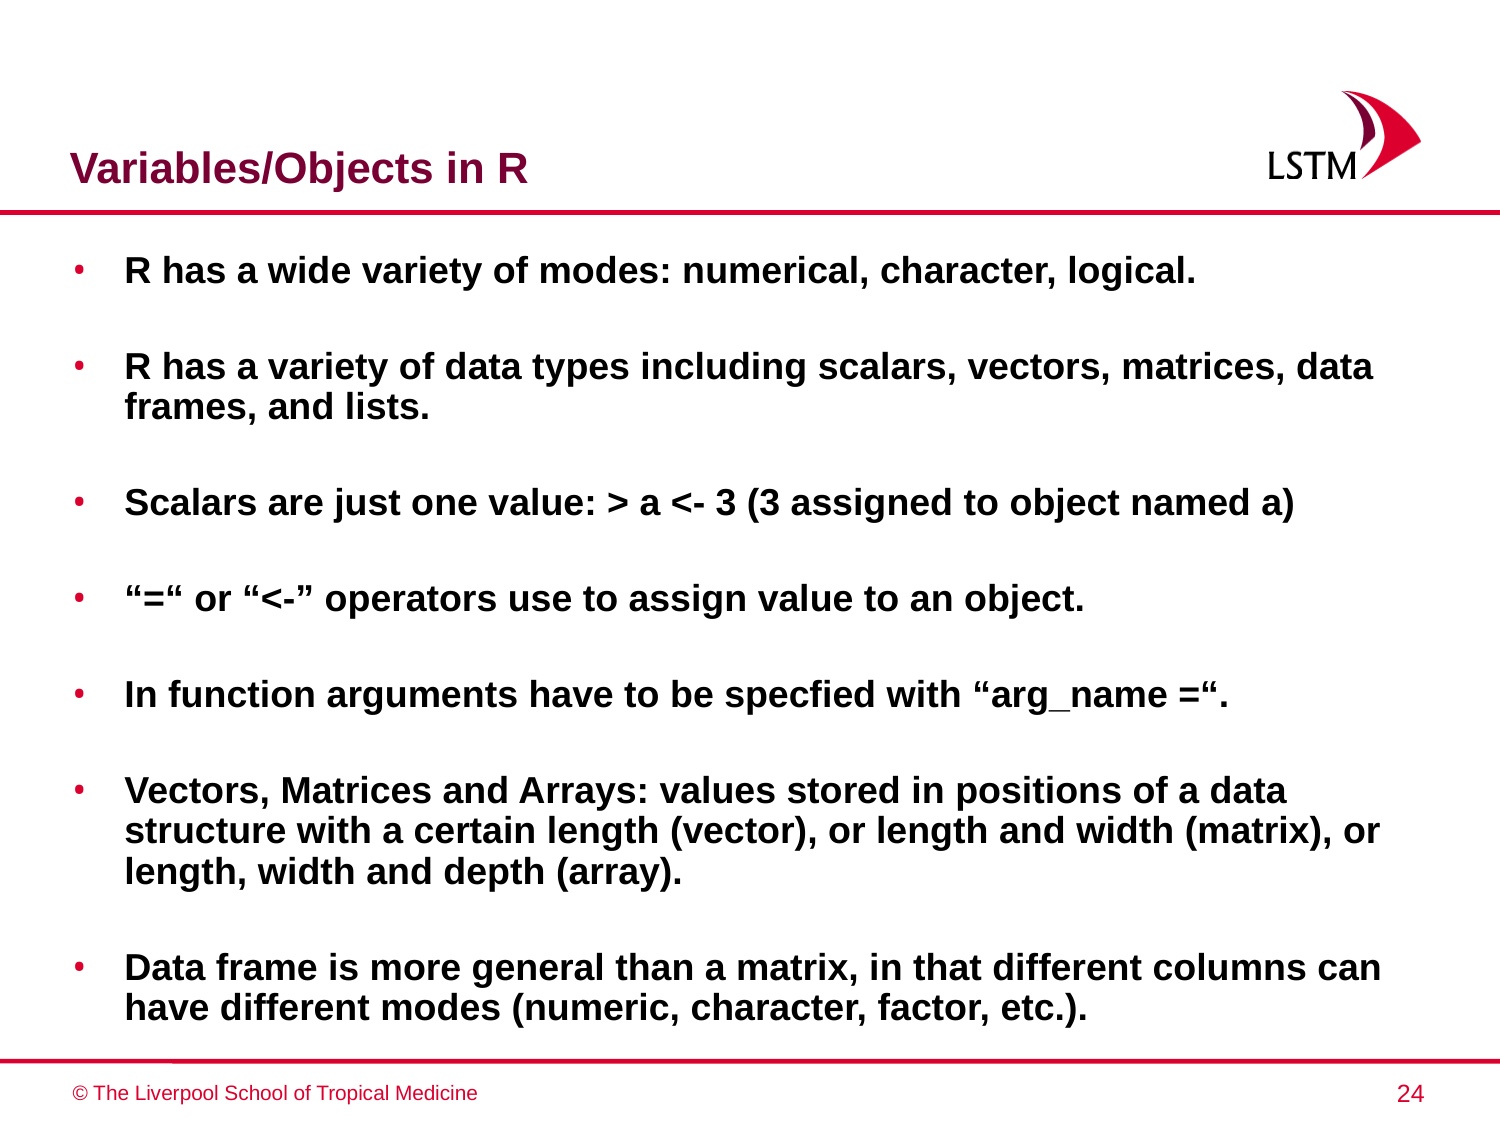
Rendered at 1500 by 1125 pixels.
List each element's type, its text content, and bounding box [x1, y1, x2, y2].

title Variables/Objects in R [54, 99, 1118, 201]
picture [1269, 91, 1421, 179]
list R has a wide variety of modes: numerical, character, logical. R has a variety of data types including scalars, vectors, matrices, data frames, and lists. Scalars are just one value: > a <- 3 (3 assigned to object named a) “=“ or “<-” operators use to assign value to an object. In function arguments have to be specfied with “arg_name =“. Vectors, Matrices and Arrays: values stored in positions of a data structure with a certain length (vector), or length and width (matrix), or length, width and depth (array). Data frame is more general than a matrix, in that different columns can have different modes (numeric, character, factor, etc.). [52, 243, 1407, 982]
